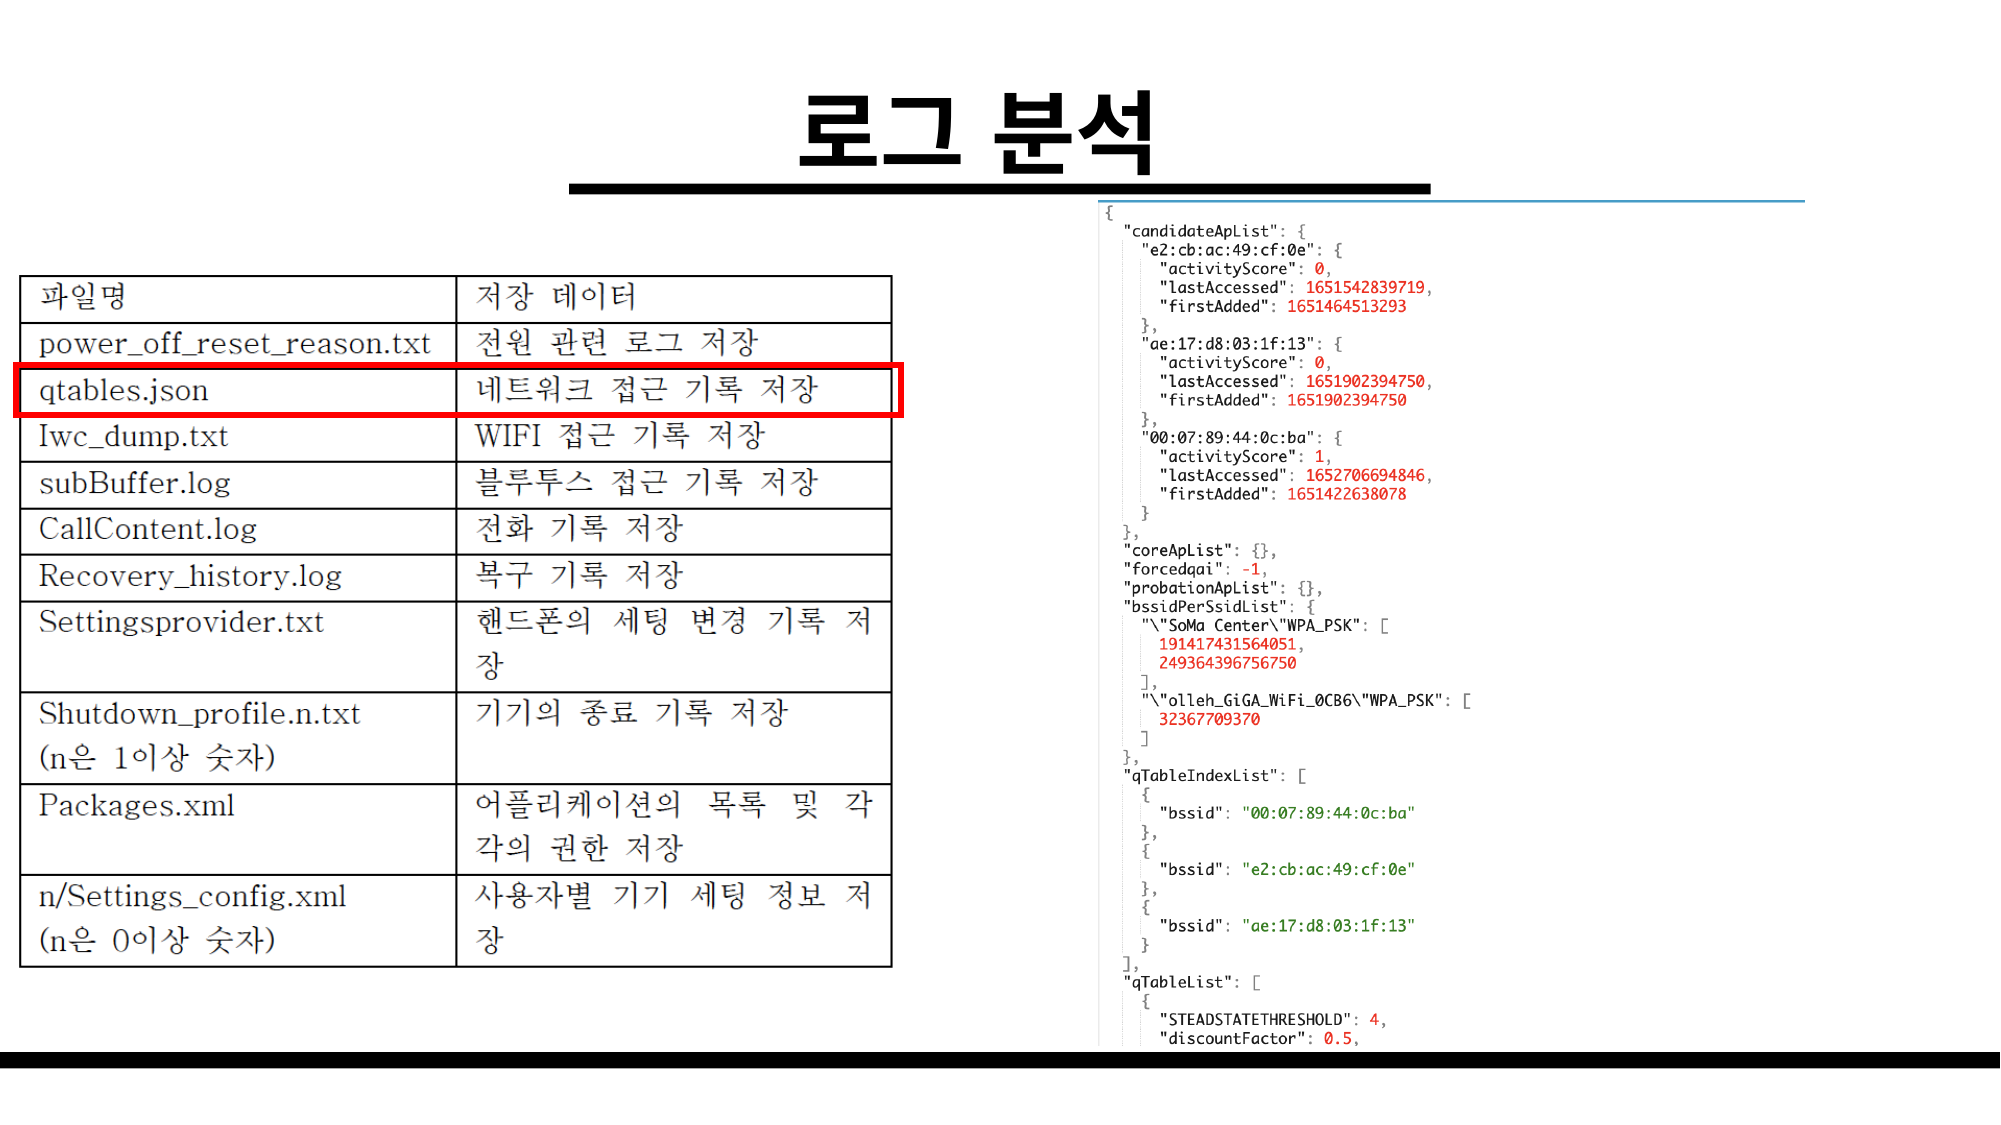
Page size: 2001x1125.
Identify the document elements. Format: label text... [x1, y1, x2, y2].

text_box [0, 1051, 2000, 1069]
text_box 로그 분석 [781, 68, 1175, 193]
picture [15, 274, 902, 973]
picture [1098, 200, 1805, 1046]
text_box [568, 183, 1432, 195]
